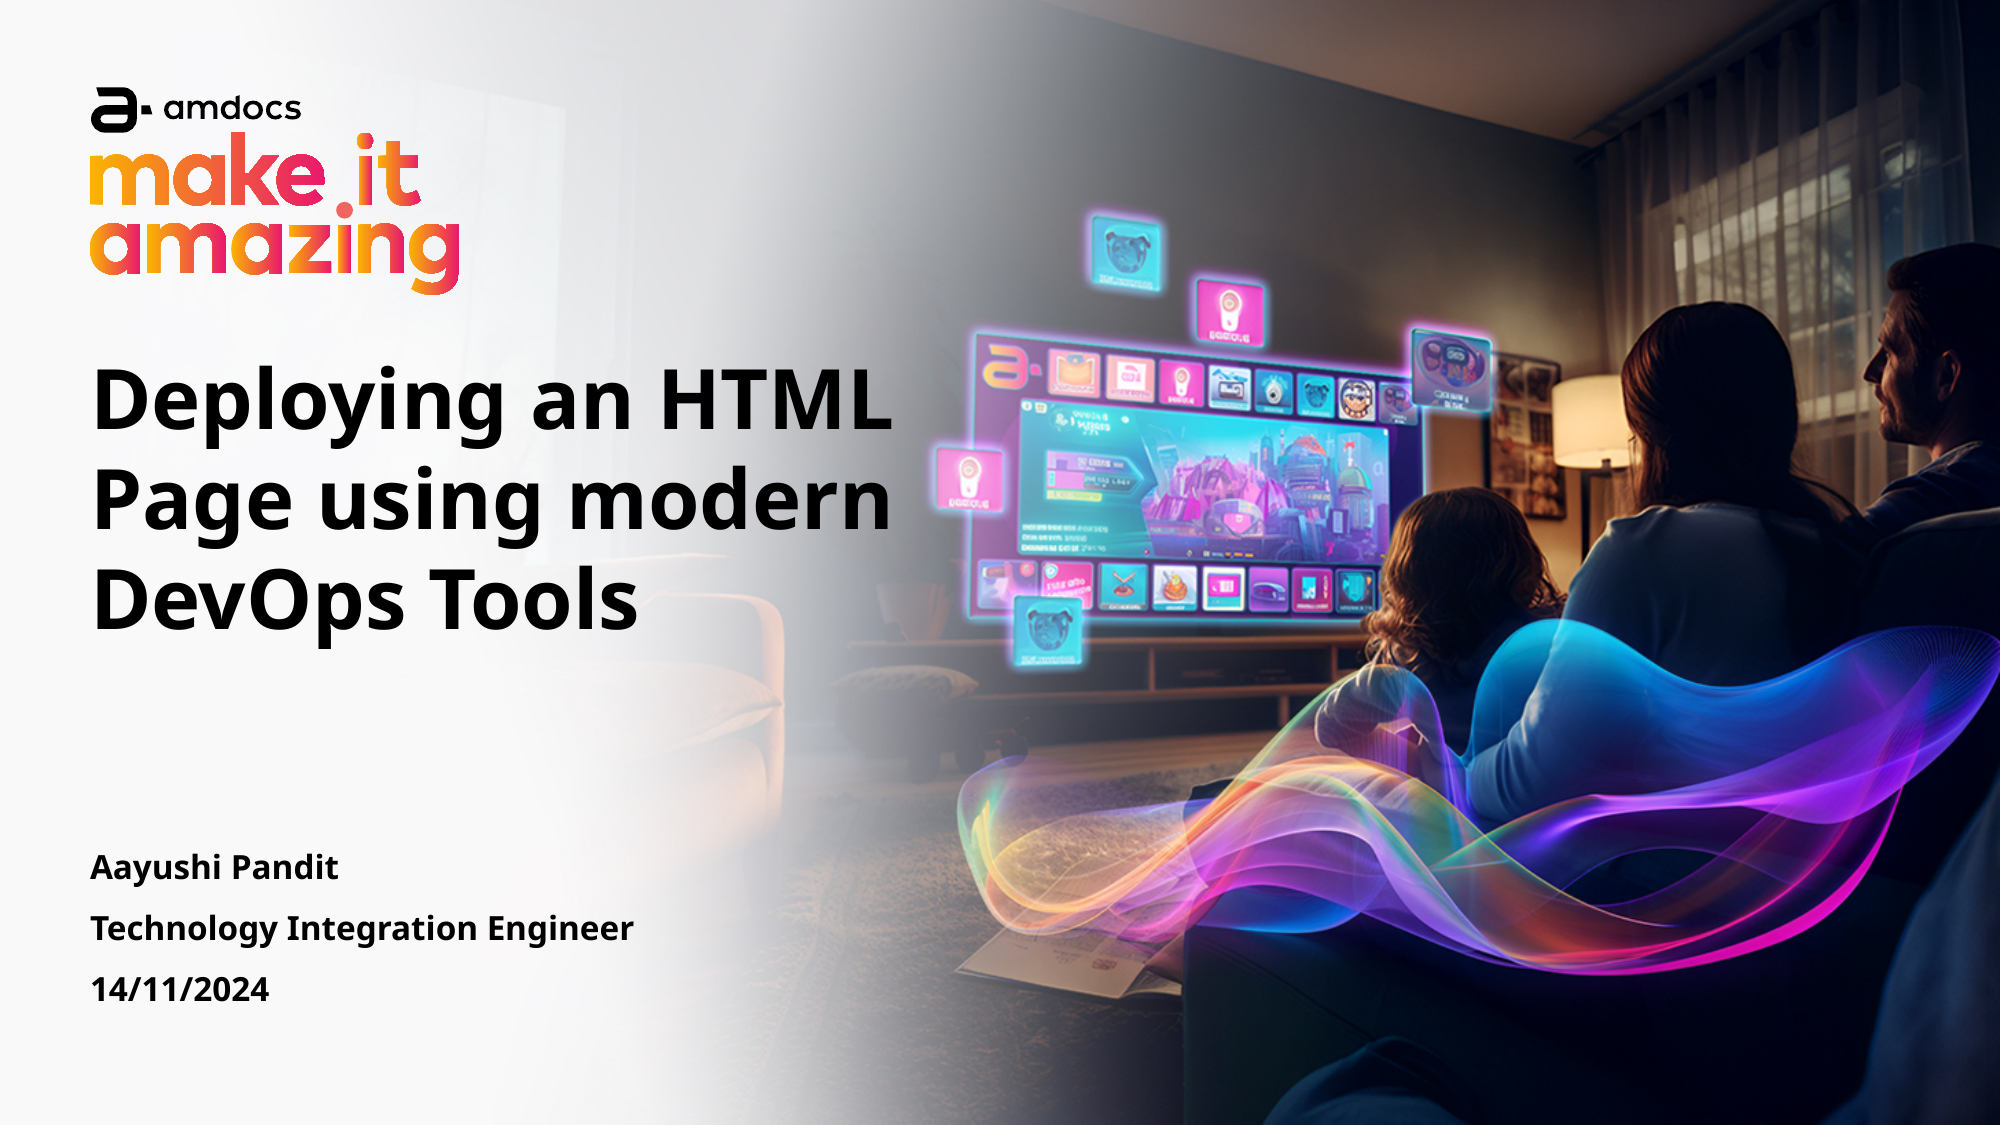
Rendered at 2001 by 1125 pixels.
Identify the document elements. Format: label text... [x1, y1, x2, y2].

title Deploying an HTML Page using modern DevOps Tools [90, 343, 1014, 647]
subtitle Aayushi Pandit Technology Integration Engineer 14/11/2024 [90, 846, 855, 1009]
picture [0, 0, 2000, 1125]
